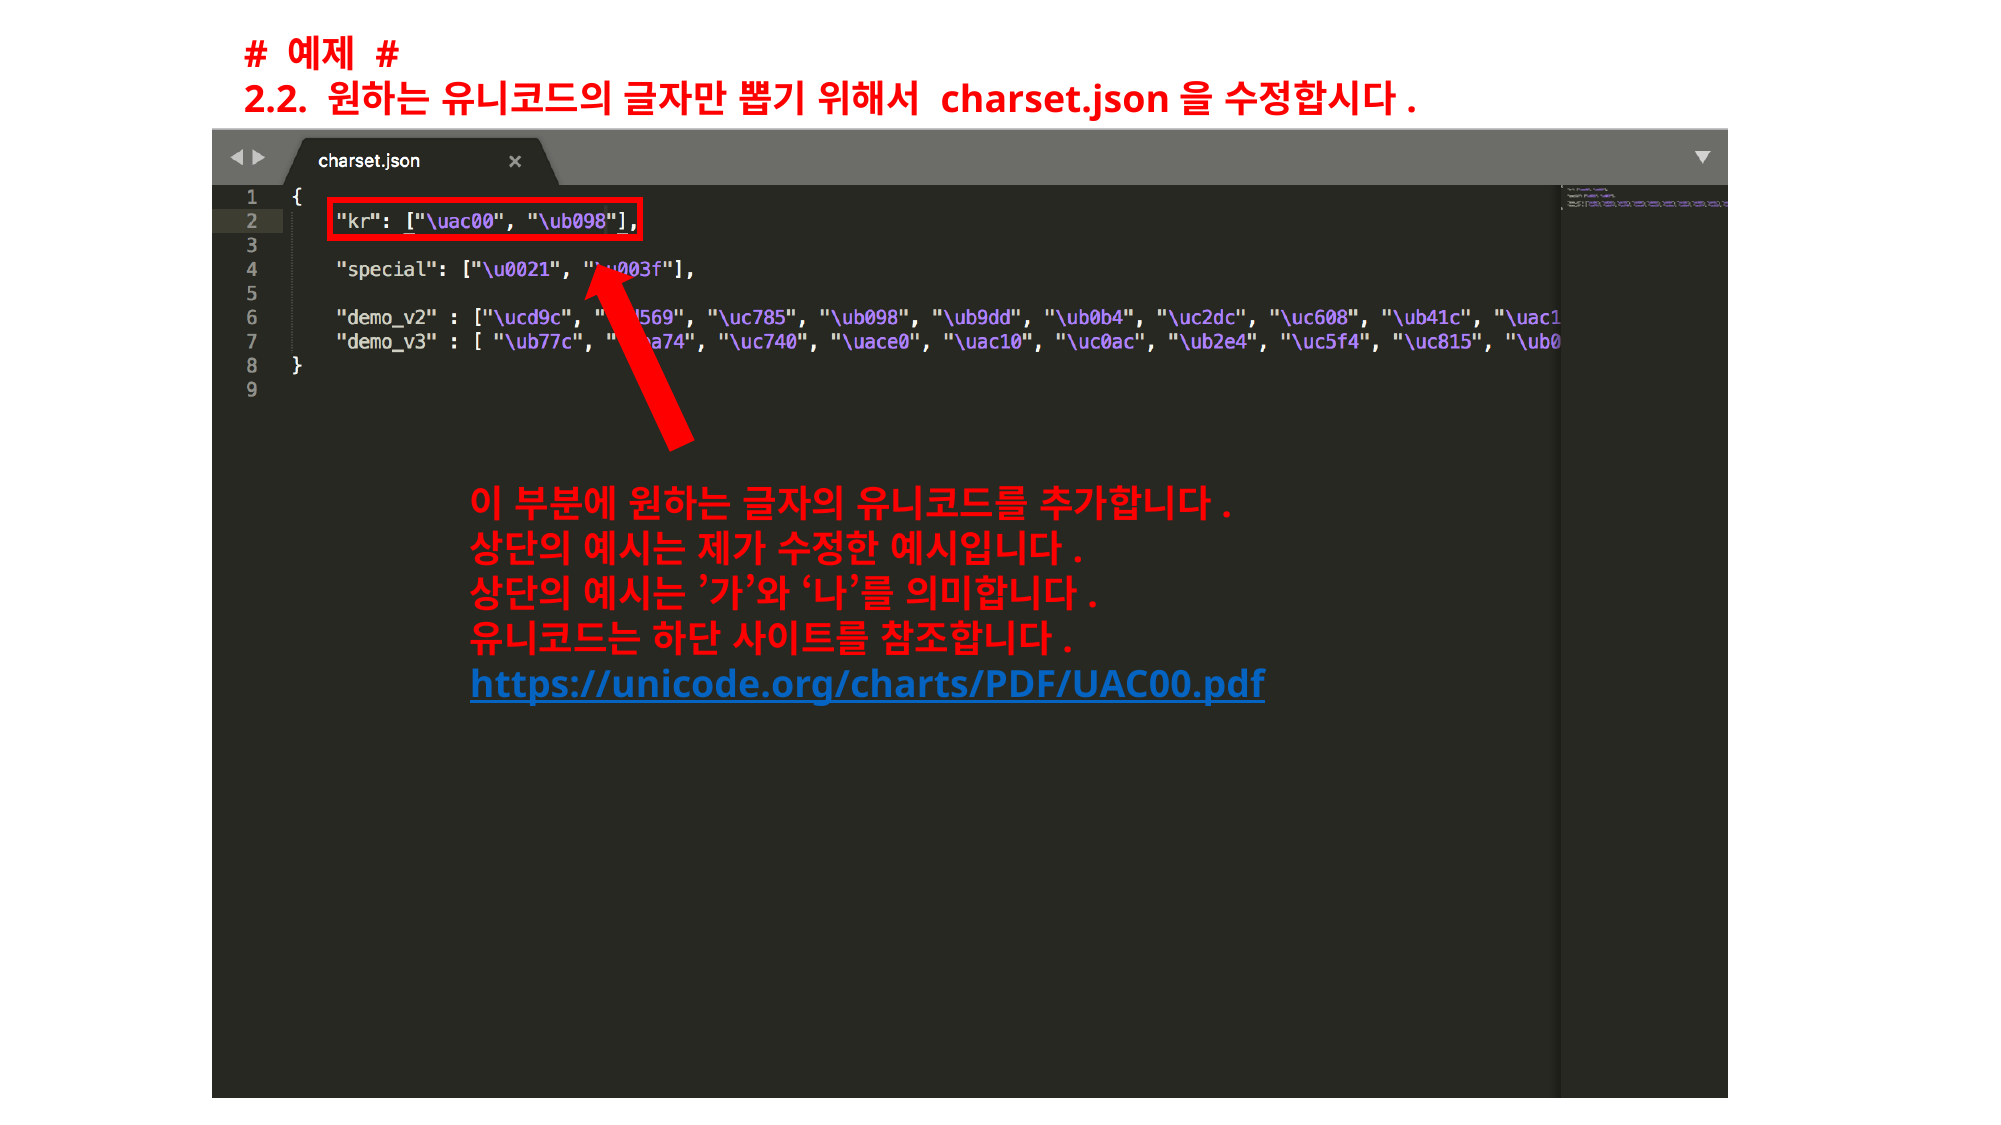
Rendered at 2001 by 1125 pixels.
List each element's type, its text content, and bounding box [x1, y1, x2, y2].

picture [212, 128, 1728, 1098]
text_box # 예제 # 2.2. 원하는 유니코드의 글자만 뽑기 위해서 charset.json을 수정합시다. [229, 22, 1432, 128]
